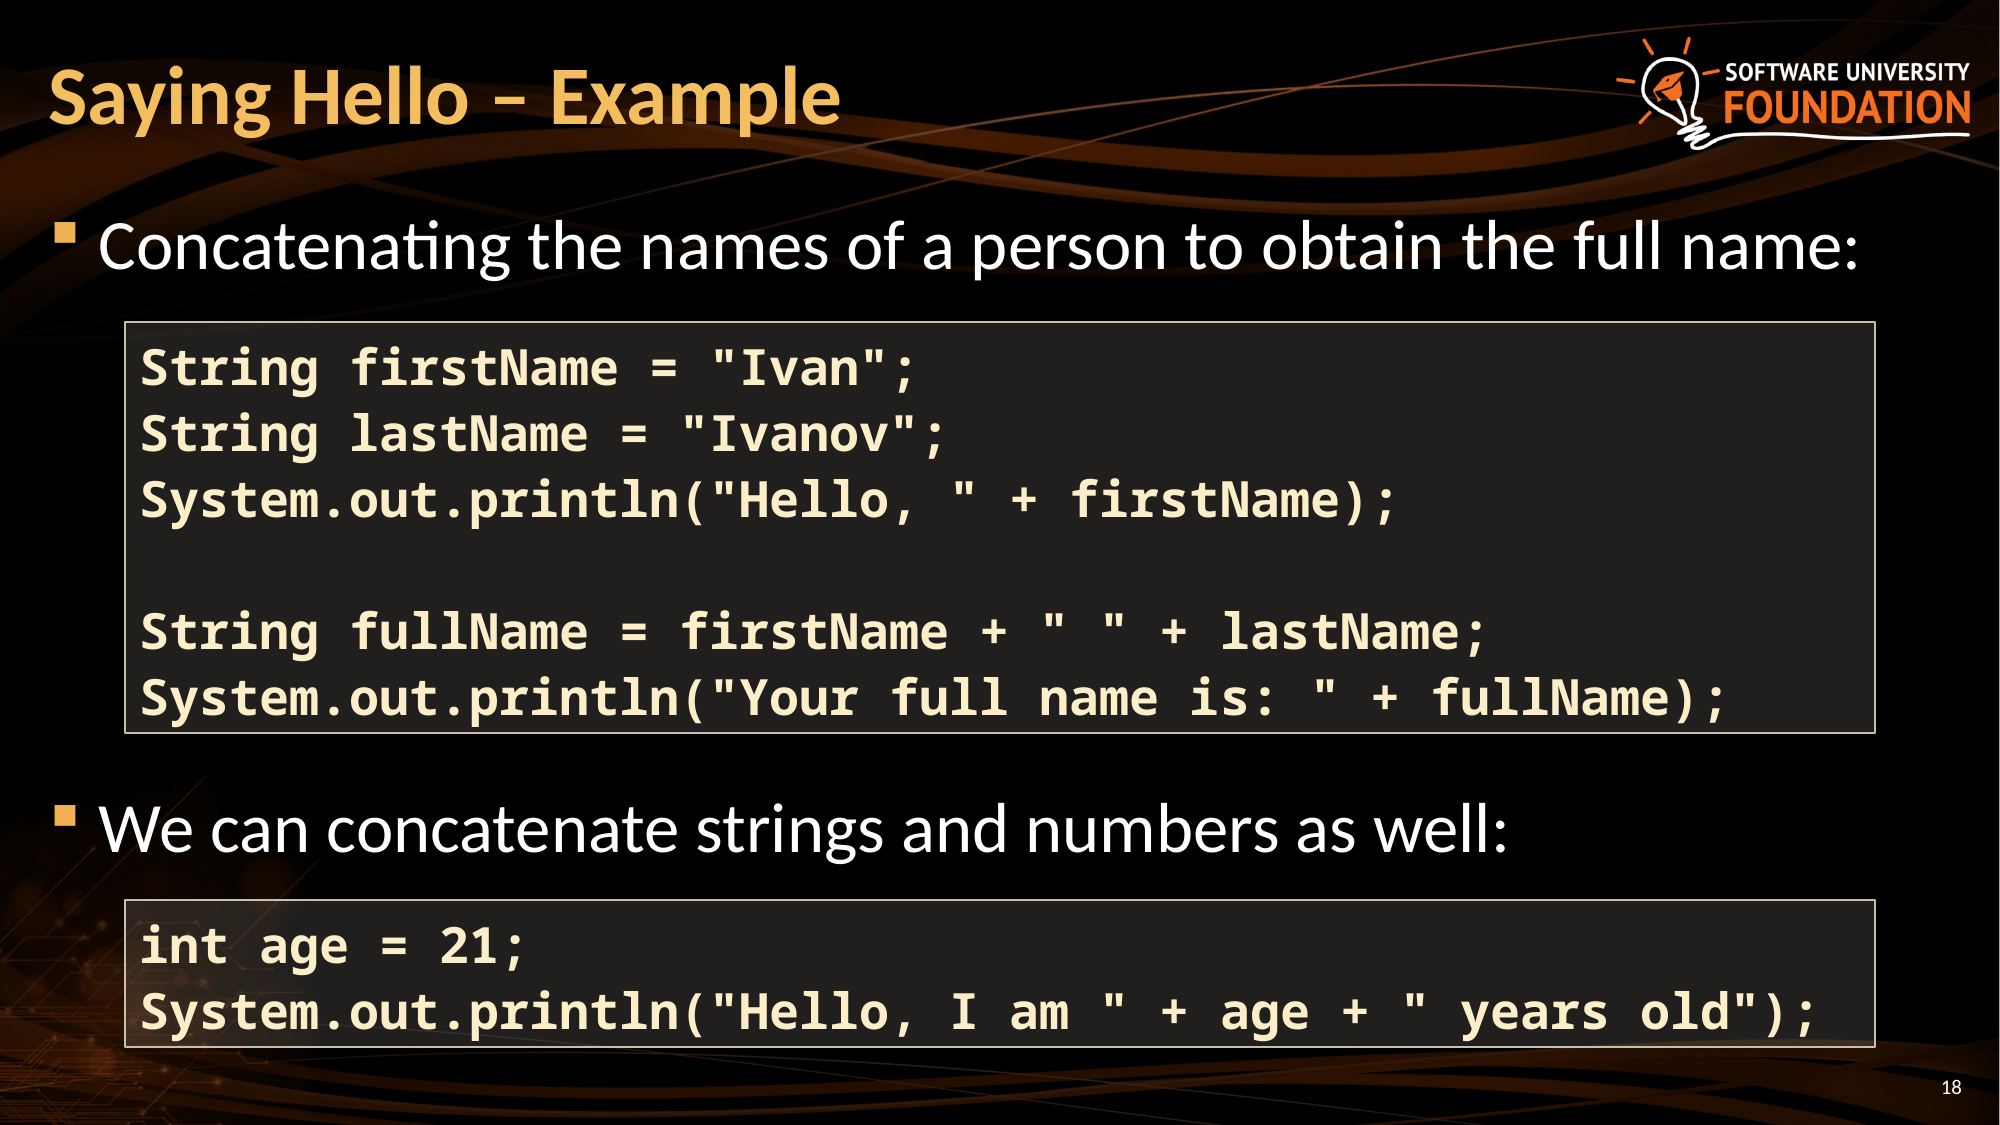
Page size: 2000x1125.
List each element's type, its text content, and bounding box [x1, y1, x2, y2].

title Saying Hello – Example [30, 6, 1602, 189]
picture [0, 0, 2000, 1125]
text_box String firstName = "Ivan"; String lastName = "Ivanov"; System.out.println("Hello, " + firstName); String fullName = firstName + " " + lastName; System.out.println("Your full name is: " + fullName); [124, 322, 1875, 733]
list Concatenating the names of a person to obtain the full name: We can concatenate strings and numbers as well: [31, 188, 1968, 1103]
text_box int age = 21; System.out.println("Hello, I am " + age + " years old"); [124, 899, 1875, 1047]
